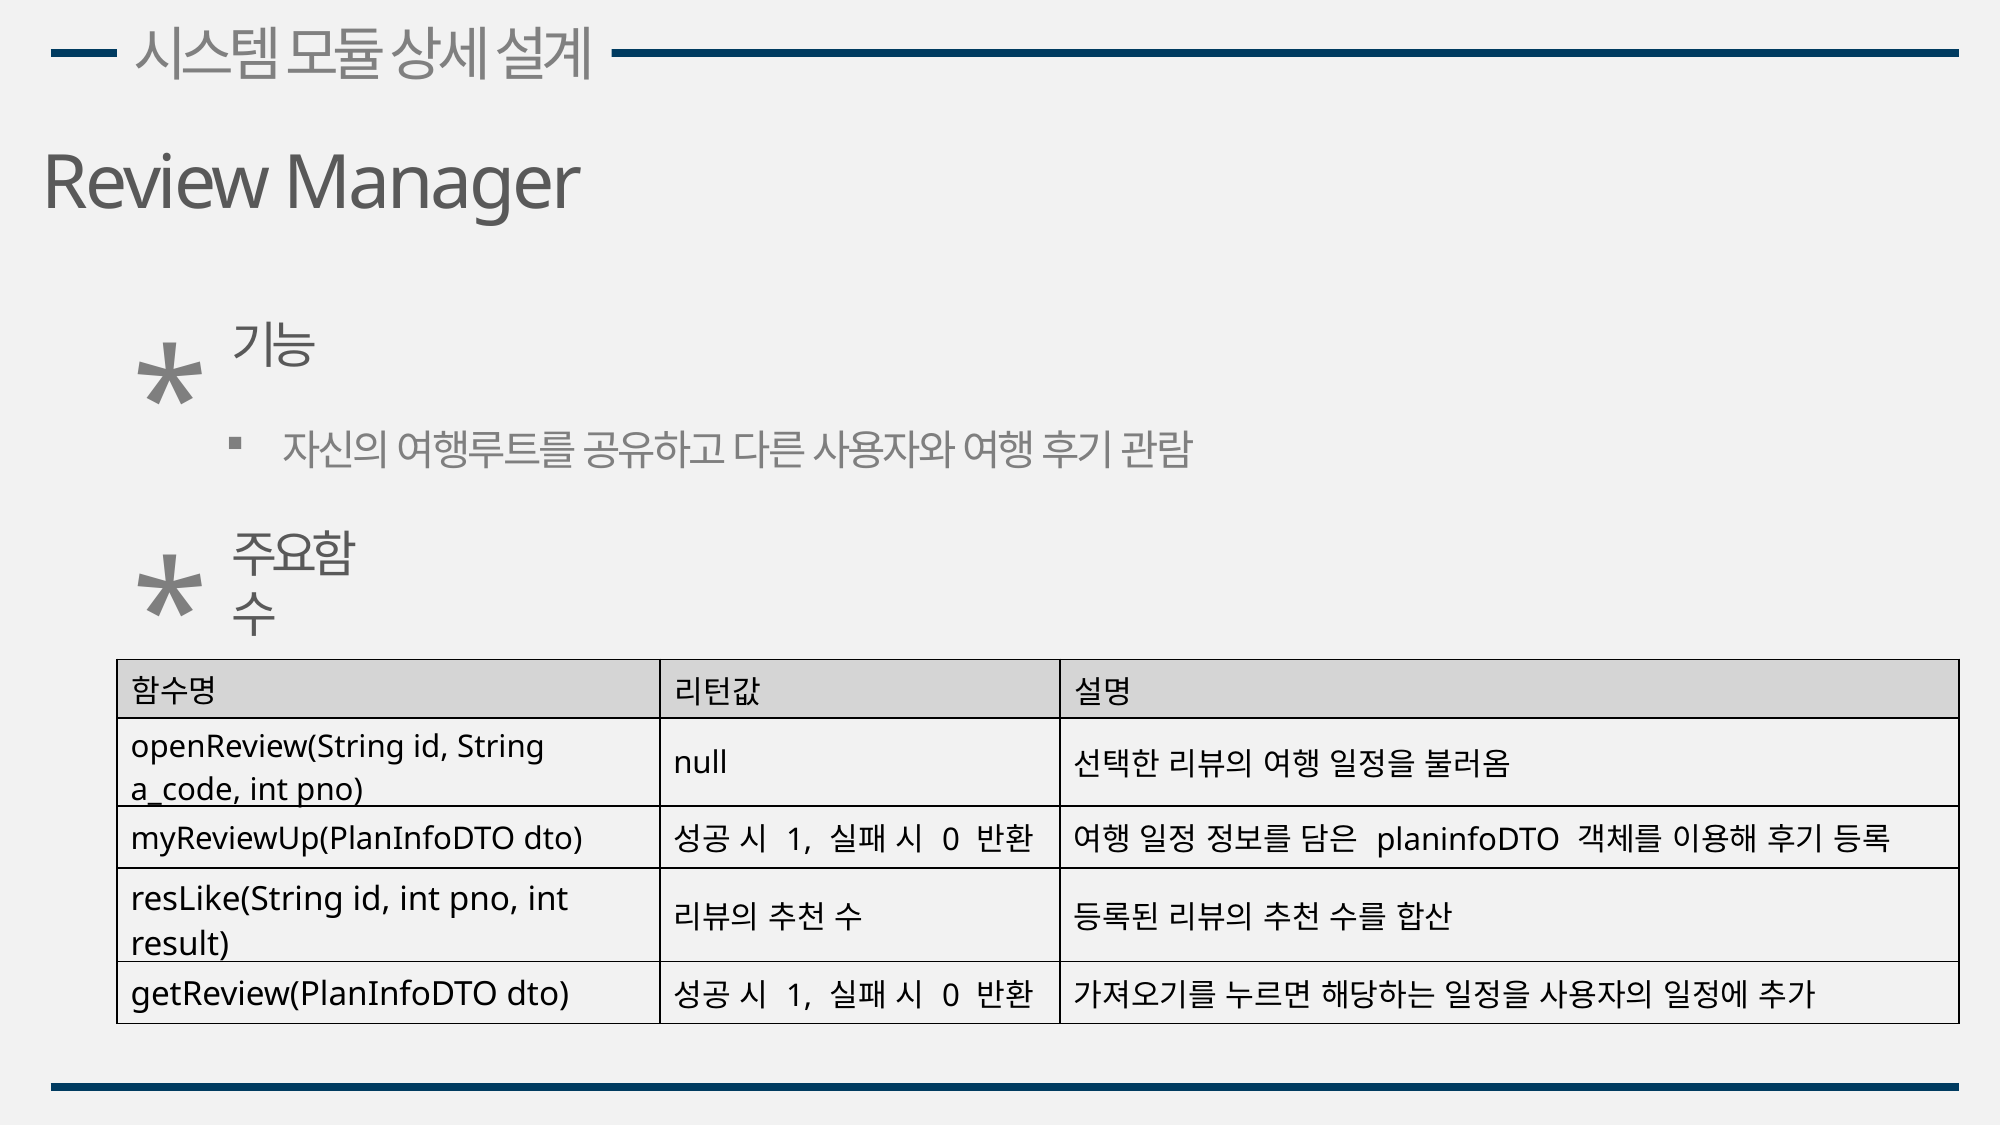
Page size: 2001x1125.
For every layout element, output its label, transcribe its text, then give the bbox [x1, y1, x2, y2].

table_header 함수명 [118, 660, 659, 717]
table_cell 리뷰의 추천 수 [661, 869, 1059, 961]
table_header 리턴값 [661, 660, 1059, 717]
table_header 설명 [1061, 660, 1958, 717]
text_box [50, 10, 1960, 96]
table_cell myReviewUp(PlanInfoDTO dto) [118, 807, 659, 867]
table_cell getReview(PlanInfoDTO dto) [118, 962, 659, 1023]
table_cell 등록된 리뷰의 추천 수를 합산 [1061, 869, 1958, 961]
table_cell null [661, 719, 1059, 805]
table_cell 가져오기를 누르면 해당하는 일정을 사용자의 일정에 추가 [1061, 962, 1958, 1023]
table_cell 성공 시 1, 실패 시 0 반환 [661, 962, 1059, 1023]
table_cell 선택한 리뷰의 여행 일정을 불러옴 [1061, 719, 1958, 805]
text_box Review Manager [27, 125, 598, 231]
table_cell resLike(String id, int pno, int result) [118, 869, 659, 961]
table_cell 성공 시 1, 실패 시 0 반환 [661, 807, 1059, 867]
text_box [118, 302, 334, 485]
table_cell 여행 일정 정보를 담은 planinfoDTO 객체를 이용해 후기 등록 [1061, 807, 1958, 867]
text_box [118, 514, 404, 586]
text_box 자신의 여행루트를 공유하고 다른 사용자와 여행 후기 관람 [334, 391, 1210, 482]
table_cell openReview(String id, String a_code, int pno) [118, 719, 659, 805]
